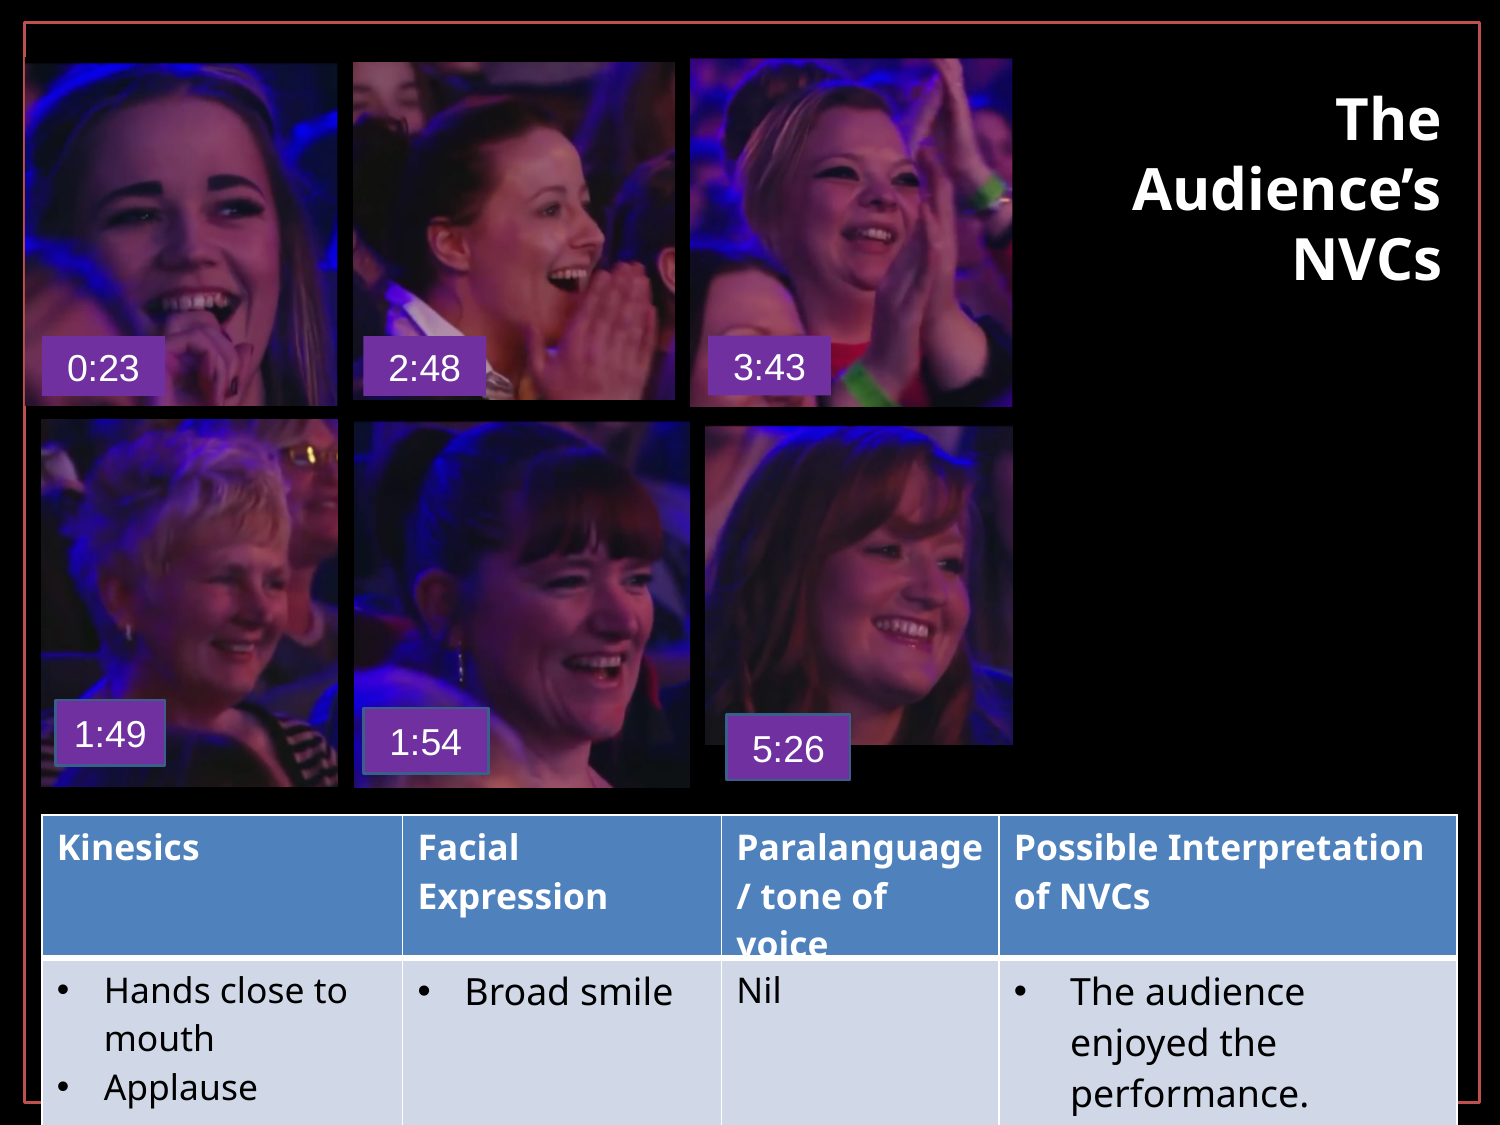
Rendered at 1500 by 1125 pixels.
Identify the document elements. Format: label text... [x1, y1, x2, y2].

text_box The Audience’s NVCs [1082, 74, 1457, 300]
table_cell Nil [722, 961, 998, 1125]
table_header Kinesics [43, 816, 402, 955]
picture [352, 62, 676, 401]
table_cell The audience enjoyed the performance. It was an awesome performance. [1000, 961, 1456, 1125]
table_header Paralanguage / tone of voice [722, 816, 998, 955]
table_cell Hands close to mouth Applause [43, 961, 402, 1125]
picture [689, 56, 1013, 407]
picture [24, 56, 338, 406]
picture [353, 419, 691, 788]
table_cell Broad smile [403, 961, 721, 1125]
picture [705, 418, 1013, 745]
table_header Facial Expression [403, 816, 721, 955]
picture [41, 419, 338, 788]
text_box 5:26 [725, 757, 851, 781]
table_header Possible Interpretation of NVCs [1000, 816, 1456, 955]
